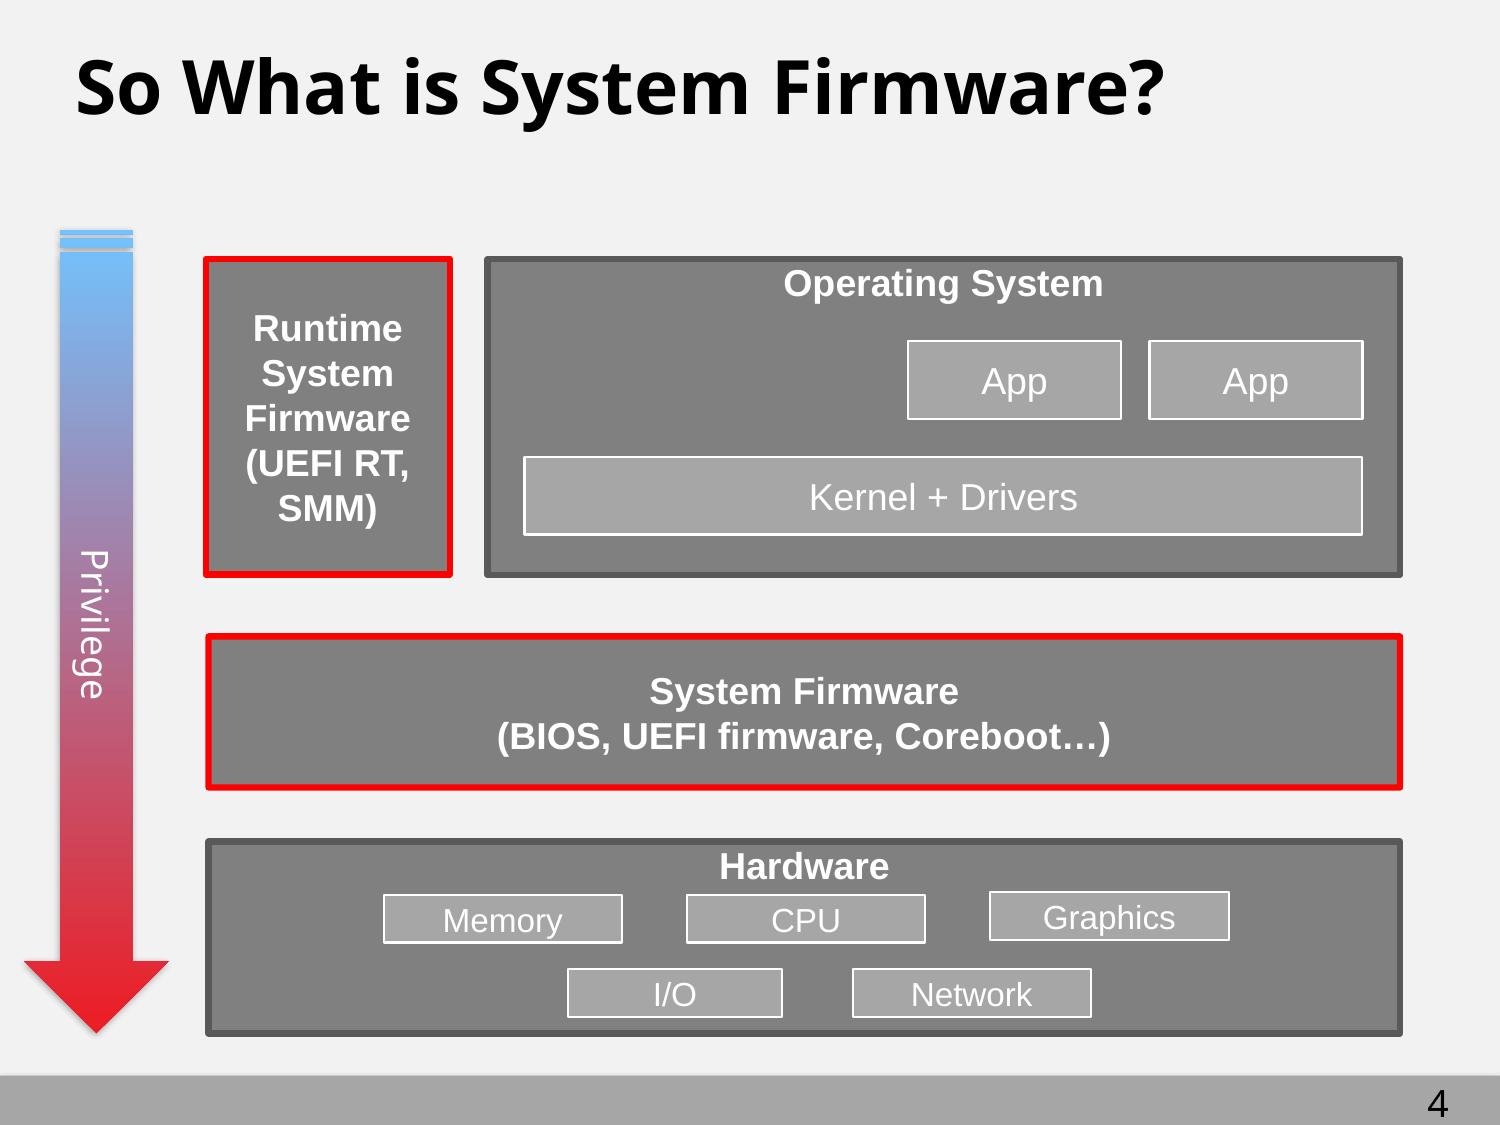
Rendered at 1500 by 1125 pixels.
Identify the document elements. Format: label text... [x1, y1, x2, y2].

text_box Hardware [208, 841, 1401, 1034]
text_box Privilege [23, 251, 170, 1035]
text_box Graphics [990, 892, 1229, 941]
text_box Memory [383, 894, 623, 943]
text_box Kernel + Drivers [524, 456, 1363, 535]
text_box Privilege [59, 229, 133, 235]
text_box App [908, 340, 1122, 419]
text_box Privilege [59, 238, 133, 248]
text_box Network [852, 969, 1091, 1017]
text_box App [1149, 340, 1363, 419]
slide_number 4 [1412, 1073, 1500, 1125]
text_box Operating System [487, 259, 1401, 575]
text_box System Firmware (BIOS, UEFI firmware, Coreboot…) [208, 636, 1401, 788]
text_box Runtime System Firmware (UEFI RT, SMM) [205, 258, 450, 575]
title So What is System Firmware? [75, 40, 1425, 203]
text_box I/O [568, 969, 782, 1017]
text_box CPU [687, 894, 926, 943]
